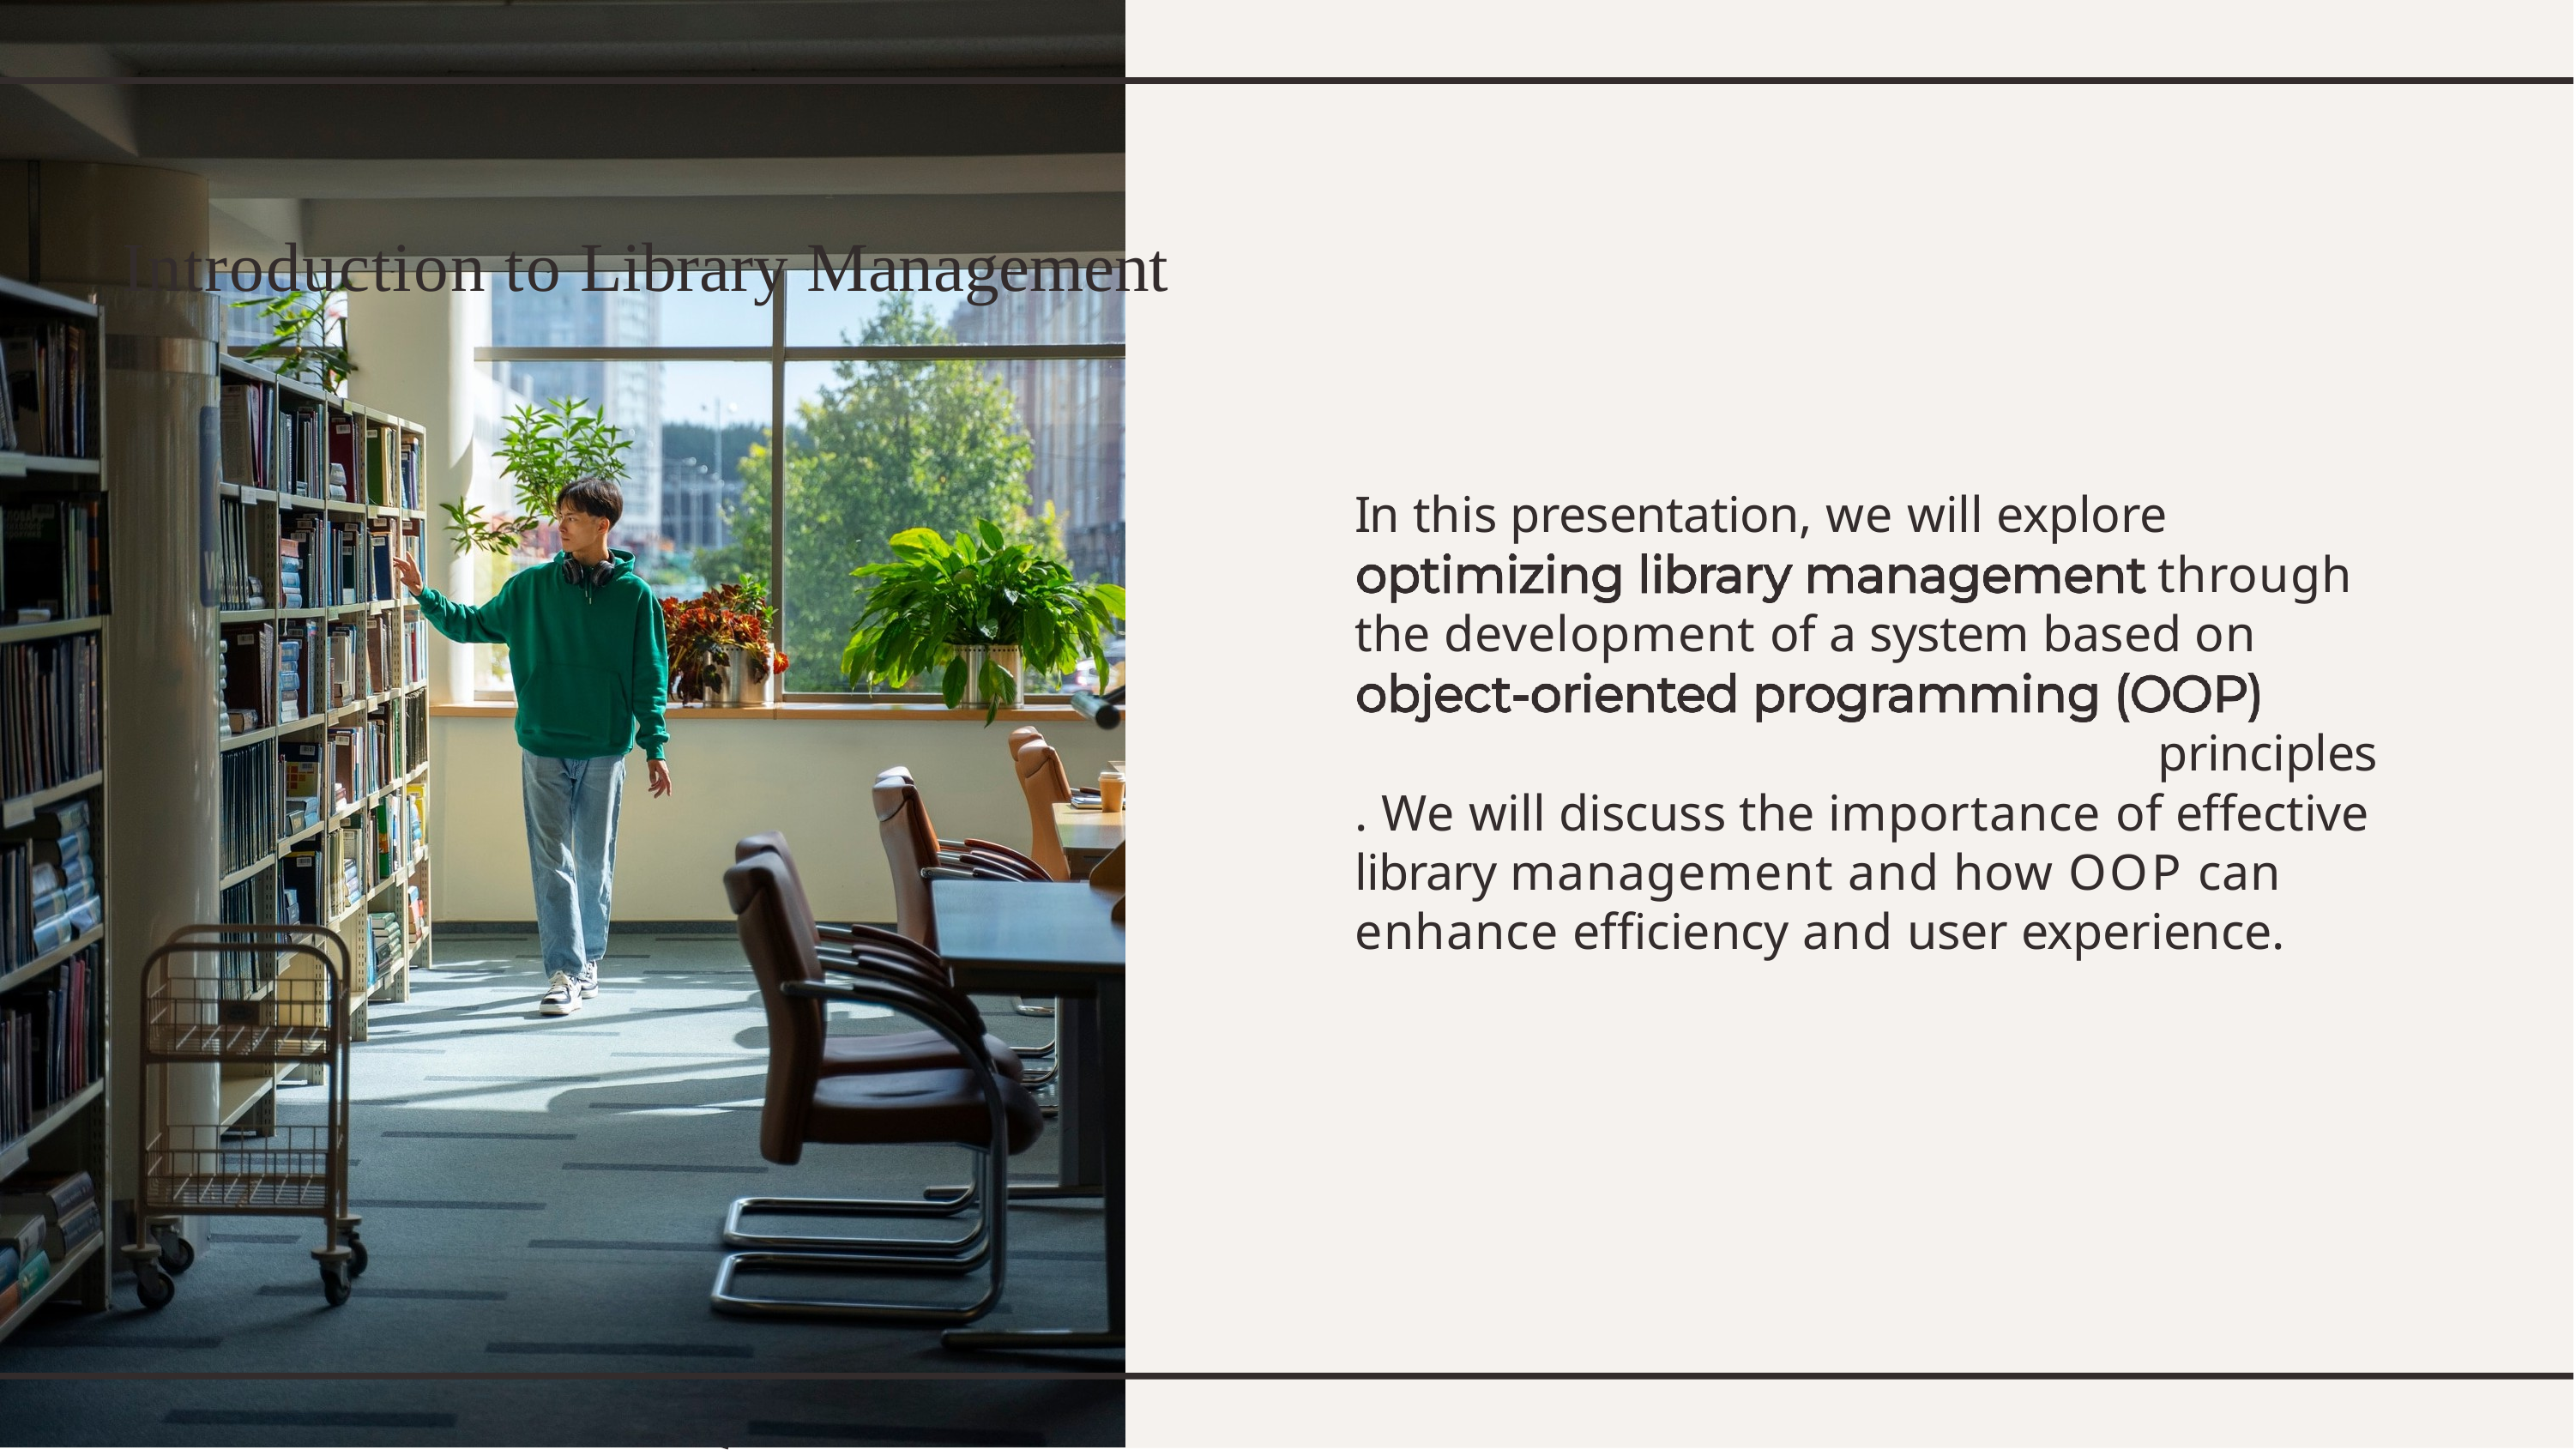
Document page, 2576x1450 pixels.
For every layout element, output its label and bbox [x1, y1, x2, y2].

text_box [0, 0, 2574, 1450]
picture [1357, 553, 2146, 603]
picture [1357, 673, 2259, 722]
